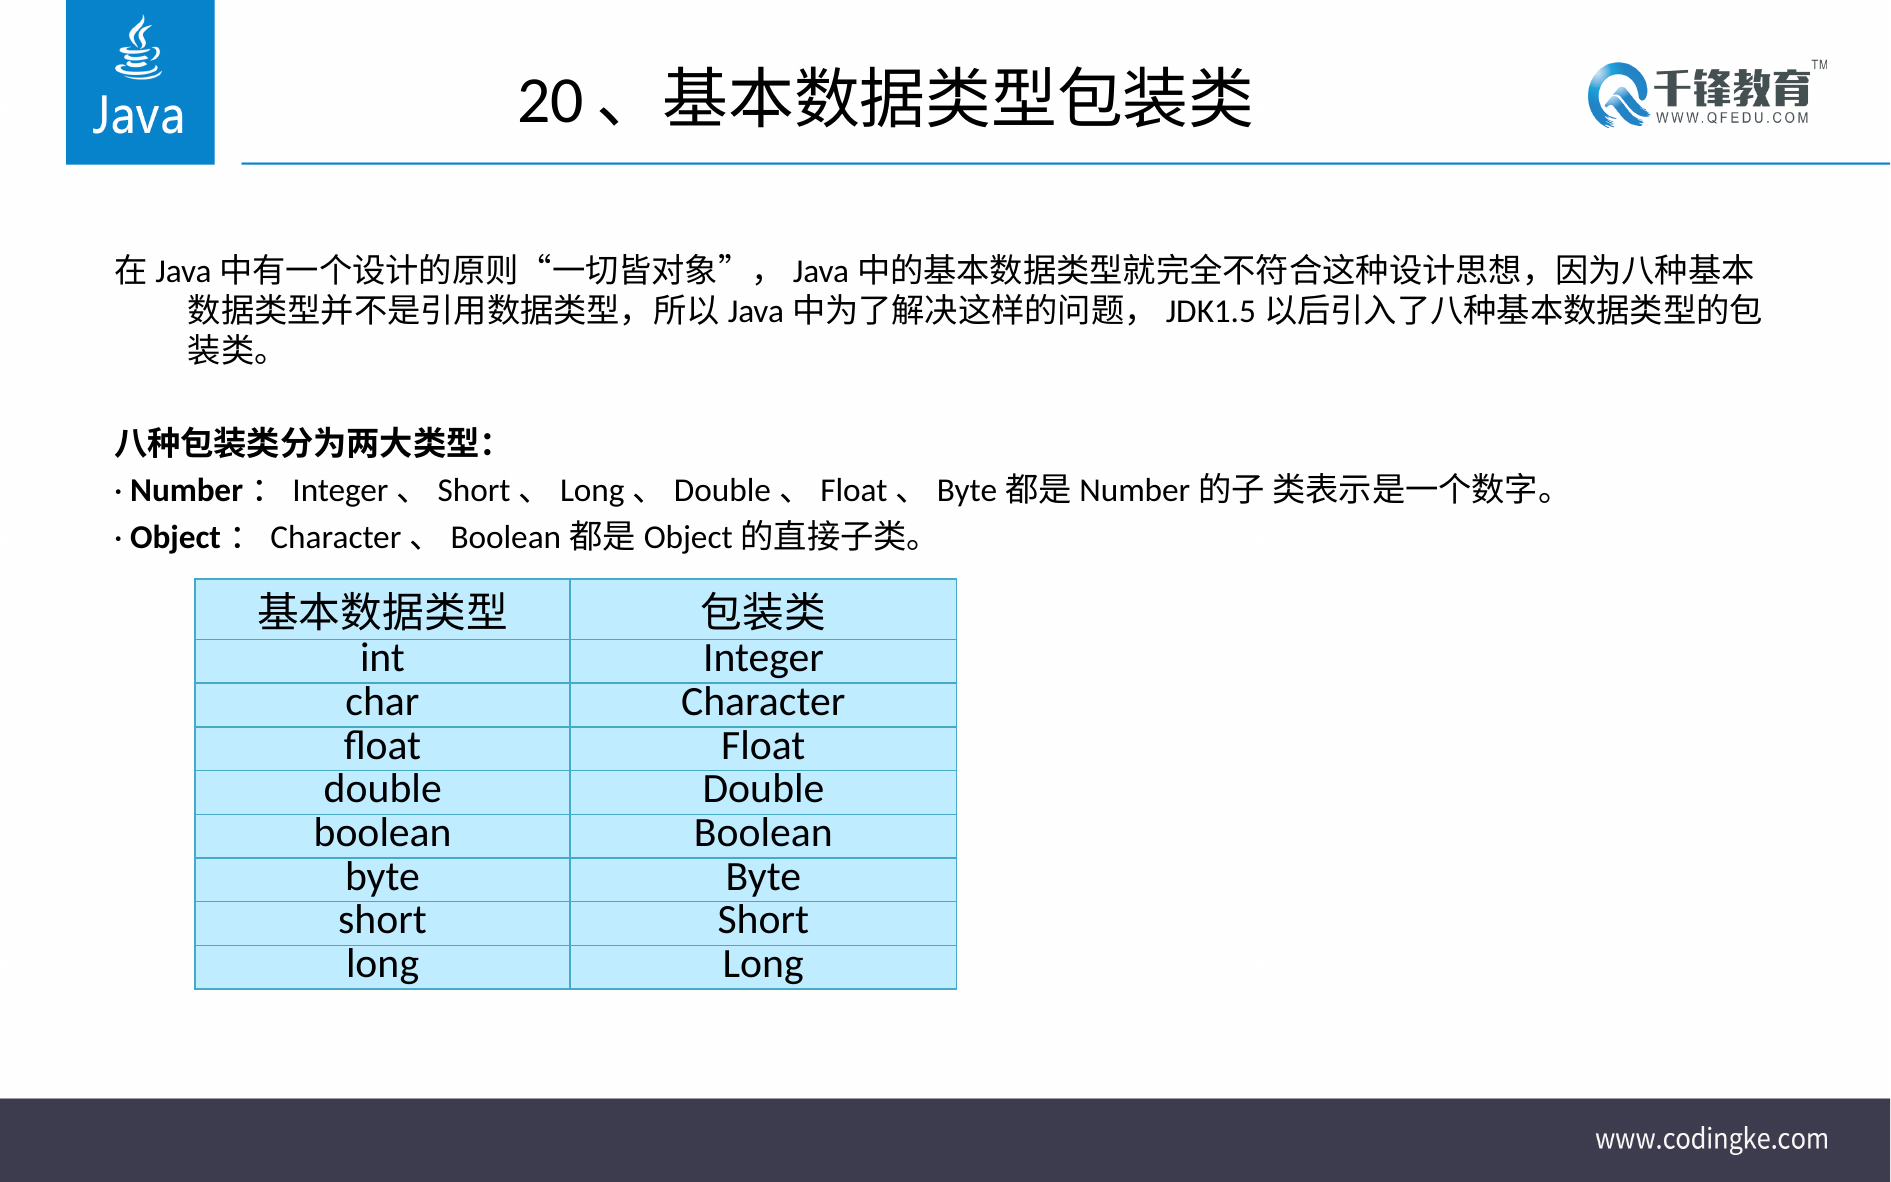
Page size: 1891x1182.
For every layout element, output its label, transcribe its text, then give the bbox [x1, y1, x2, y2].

table_cell float [196, 728, 569, 770]
title 20、基本数据类型包装类 [236, 47, 1536, 147]
table_cell boolean [196, 815, 569, 857]
table_cell Float [571, 728, 956, 770]
table_cell int [196, 640, 569, 682]
table_header 基本数据类型 [196, 580, 569, 639]
table_cell Long [571, 946, 956, 988]
table_cell short [196, 902, 569, 945]
table_cell Integer [571, 640, 956, 682]
table_cell double [196, 771, 569, 814]
table_cell Byte [571, 859, 956, 901]
table_cell Double [571, 771, 956, 814]
table_cell Boolean [571, 815, 956, 857]
picture [0, 0, 1891, 1182]
table_cell char [196, 684, 569, 726]
table_cell Character [571, 684, 956, 726]
table_header 包装类 [571, 580, 956, 639]
table_cell byte [196, 859, 569, 901]
list 在Java中有一个设计的原则“一切皆对象”，Java中的基本数据类型就完全不符合这种设计思想，因为八种基本数据类型并不是引用数据类型，所以Java中为了解决这样的问题，JDK1.5以后引入了八种基本数据类型的包装类。 八种包装类分为两大类型： · Number：Integer、Short、Long、Double、Float、Byte都是Number的子 类表示是一个数字。 · Object：Character、Boolean都是Object的直接子类。 [94, 239, 1796, 1036]
table_cell Short [571, 902, 956, 945]
table_cell long [196, 946, 569, 988]
